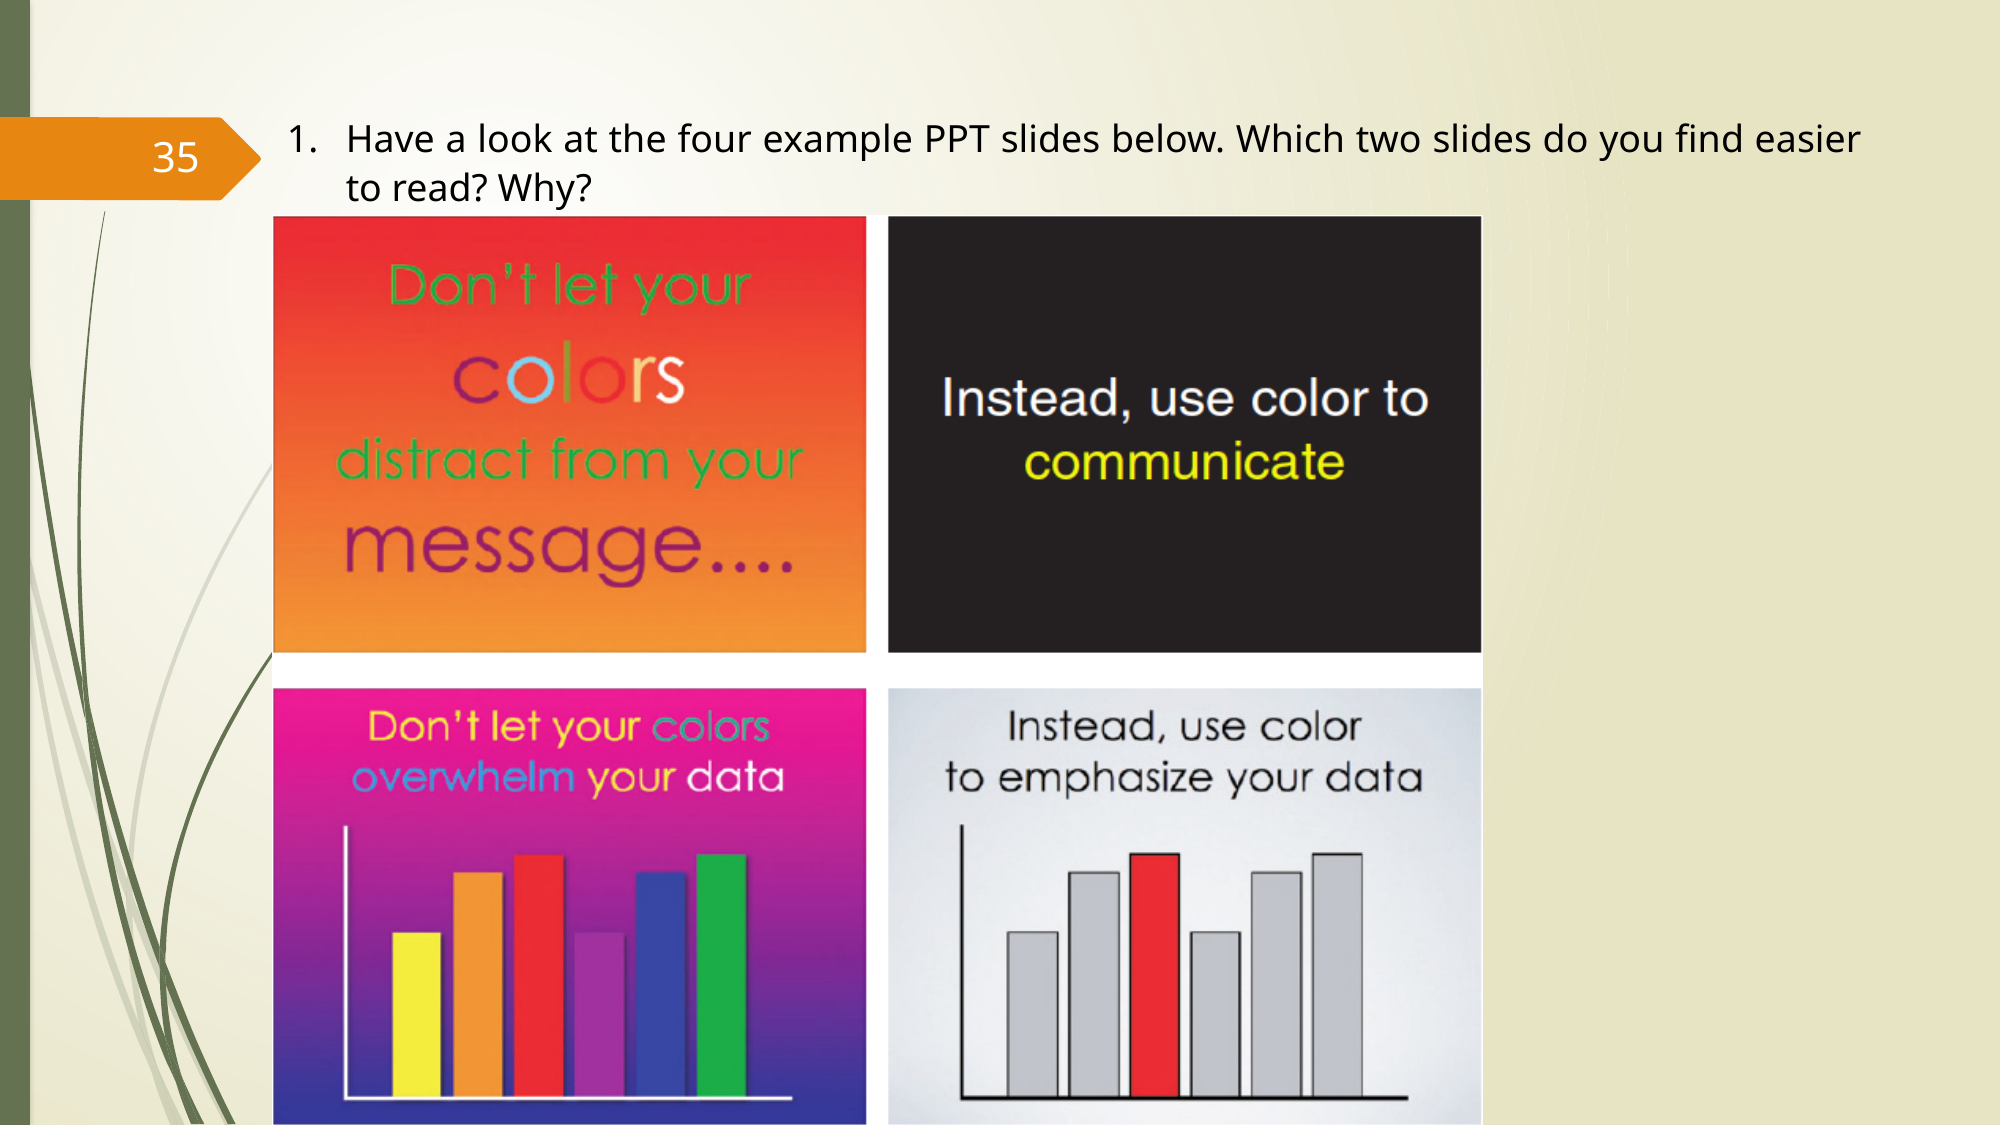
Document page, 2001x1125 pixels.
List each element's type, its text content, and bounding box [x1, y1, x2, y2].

text_box 1. Have a look at the four example PPT slides below. Which two slides do you find easier to read? Why? [272, 104, 1879, 216]
slide_number 35 [87, 129, 216, 190]
picture [271, 215, 1483, 1125]
